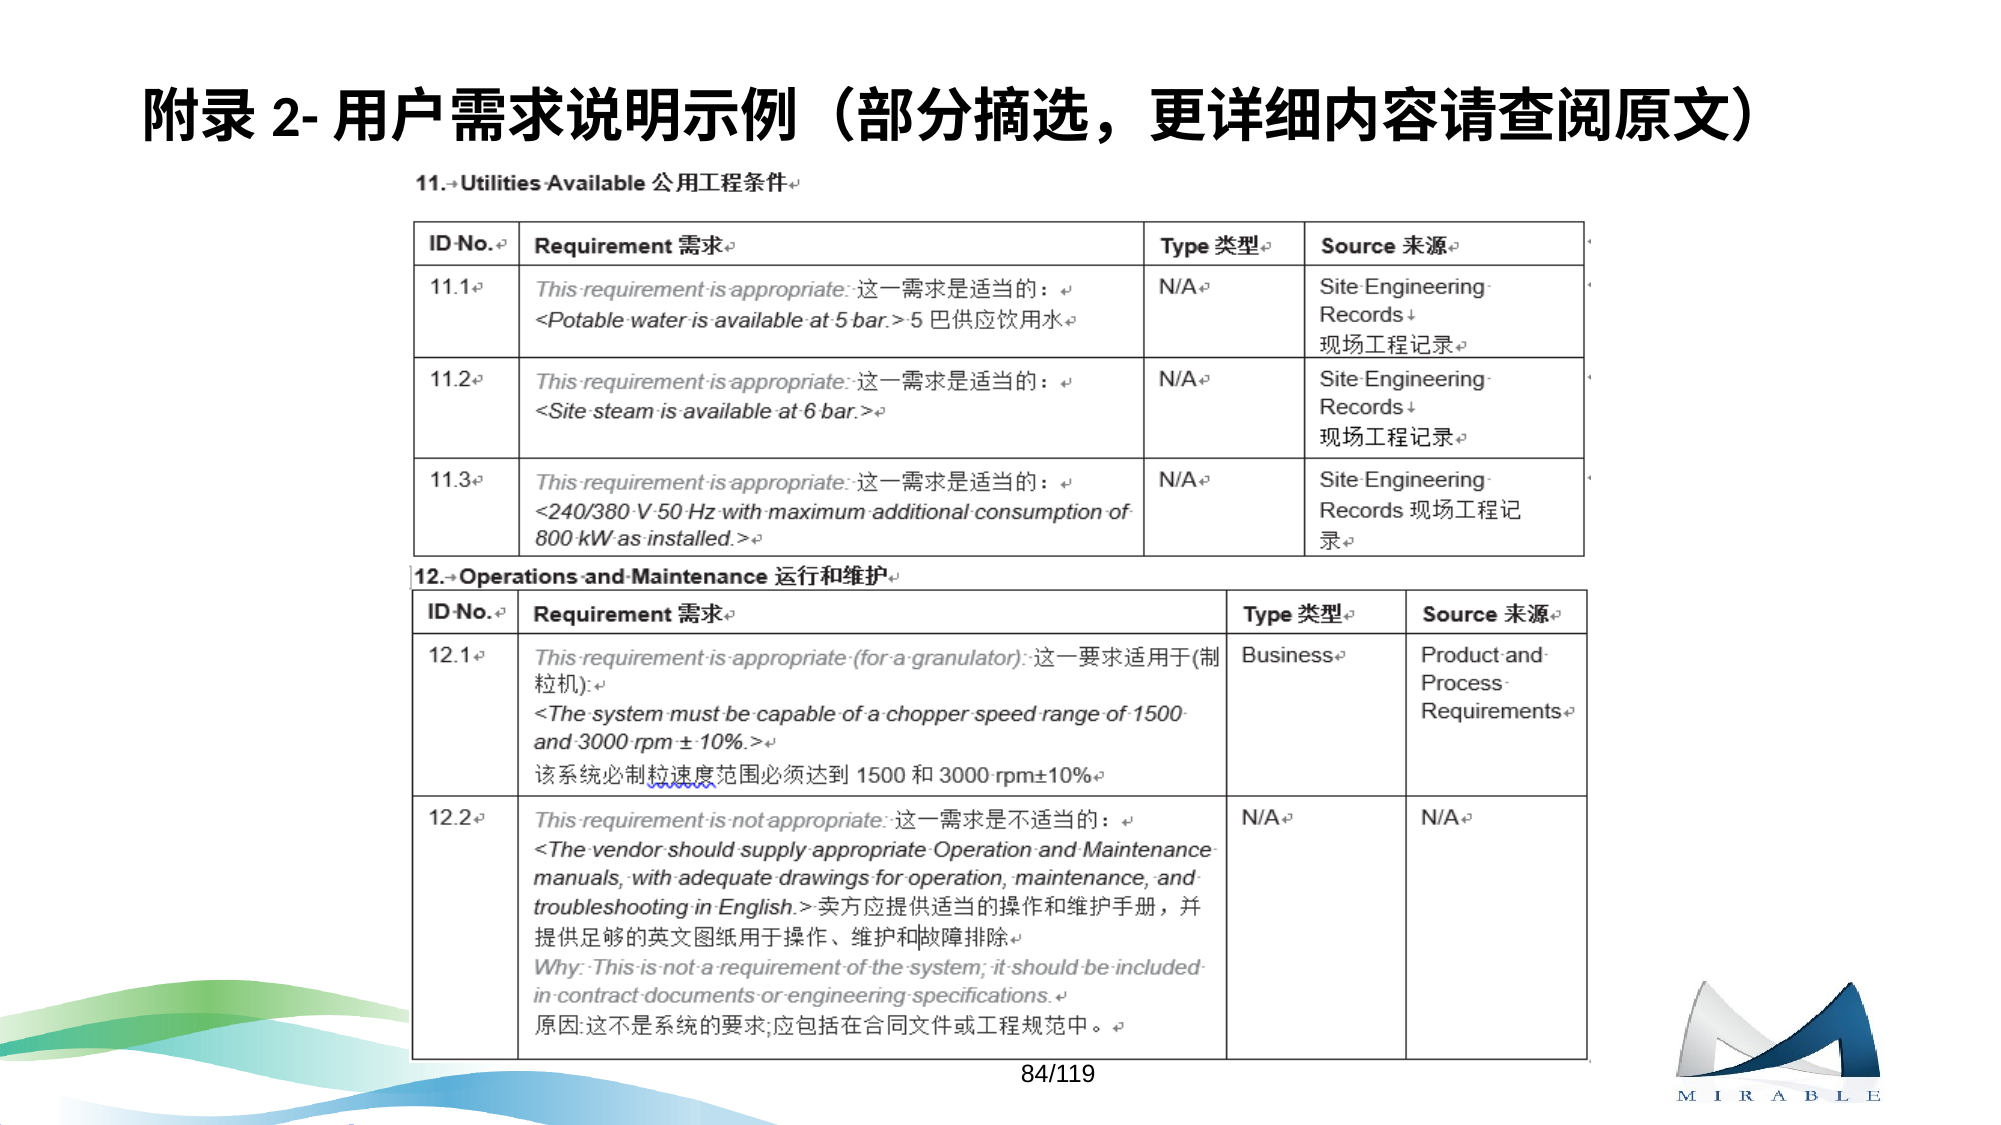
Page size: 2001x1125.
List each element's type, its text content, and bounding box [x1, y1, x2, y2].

title 附录2-用户需求说明示例（部分摘选，更详细内容请查阅原文） [125, 64, 1874, 172]
picture [0, 171, 1591, 1125]
slide_number 84/119 [833, 1063, 1284, 1103]
picture [1659, 979, 1896, 1103]
